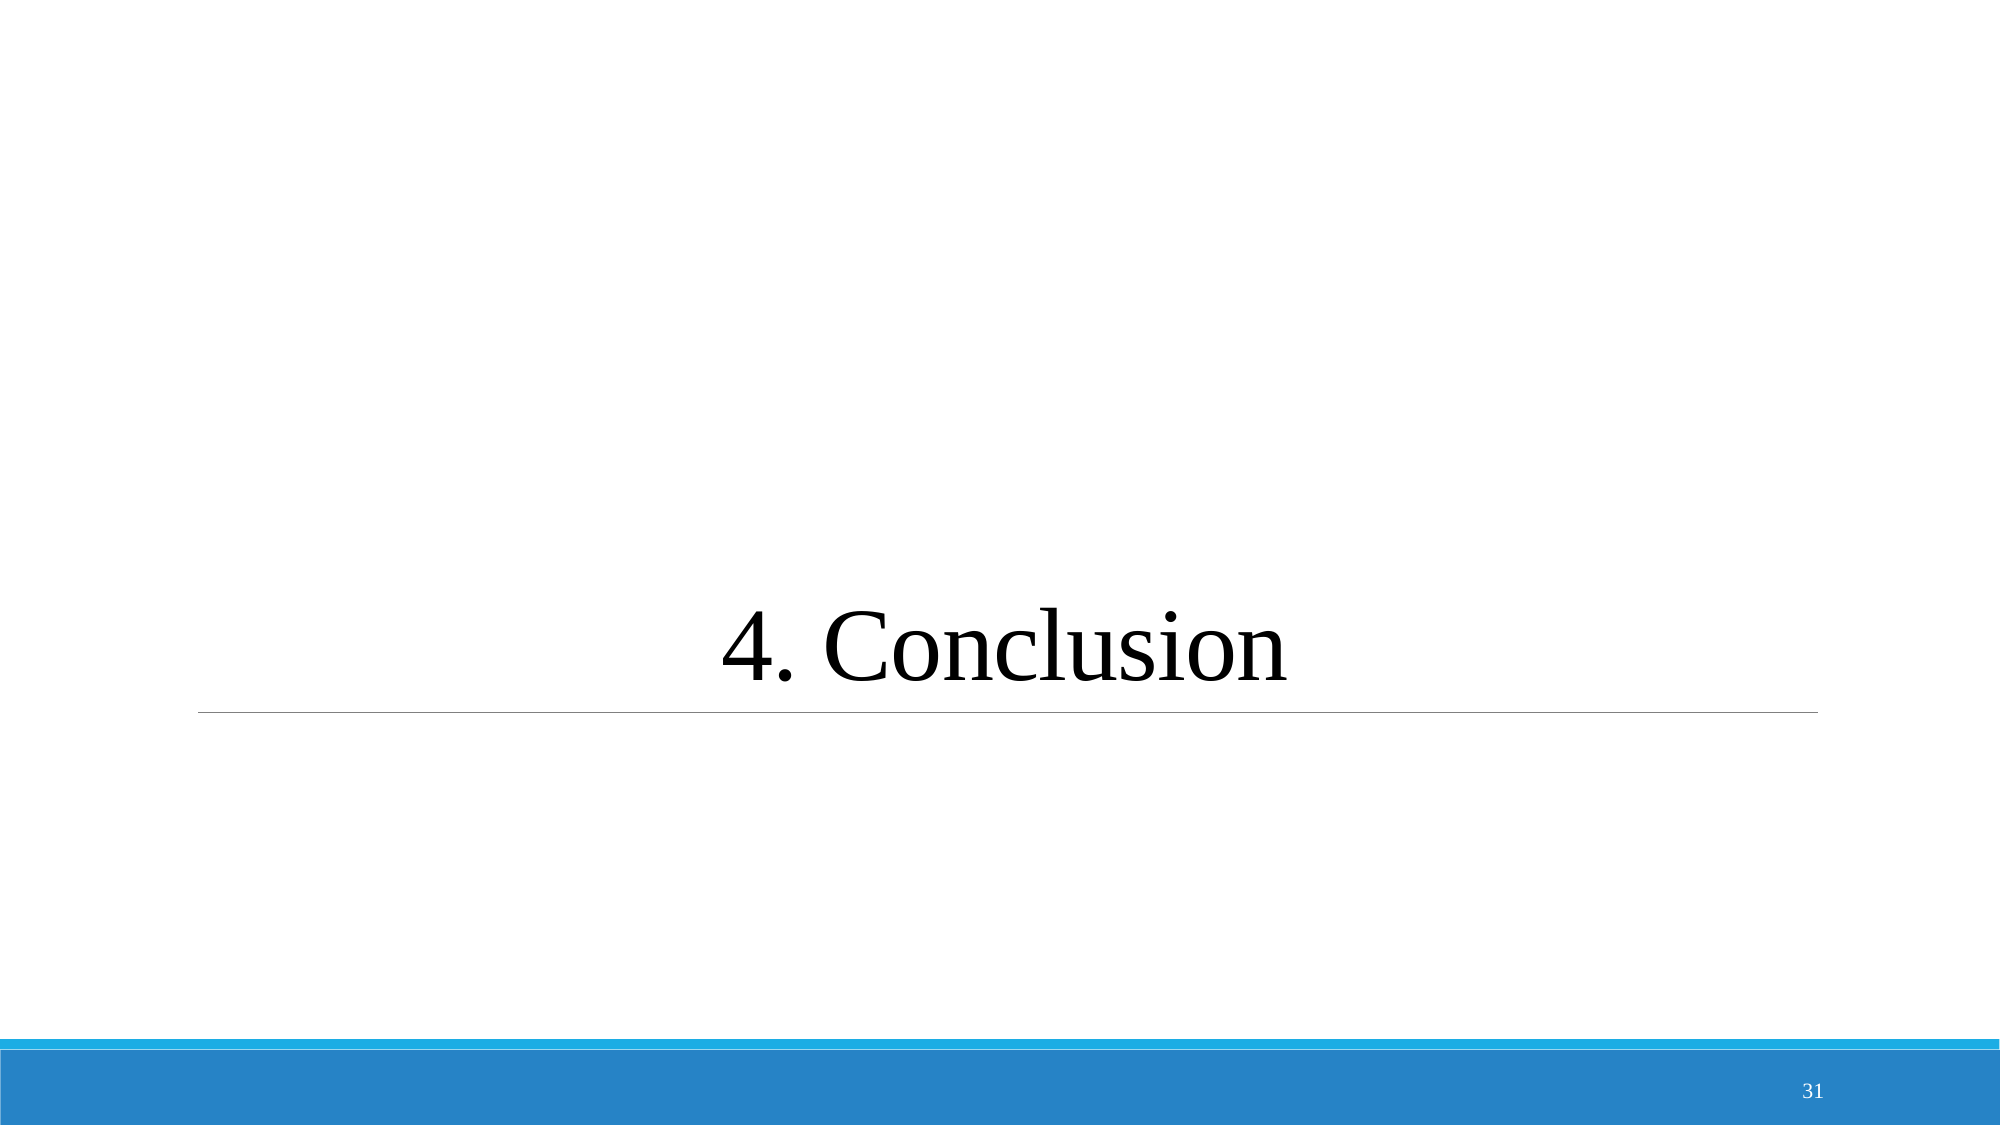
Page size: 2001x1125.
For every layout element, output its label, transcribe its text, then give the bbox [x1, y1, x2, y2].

slide_number 31 [1624, 1059, 1840, 1120]
title 4. Conclusion [180, 124, 1830, 710]
